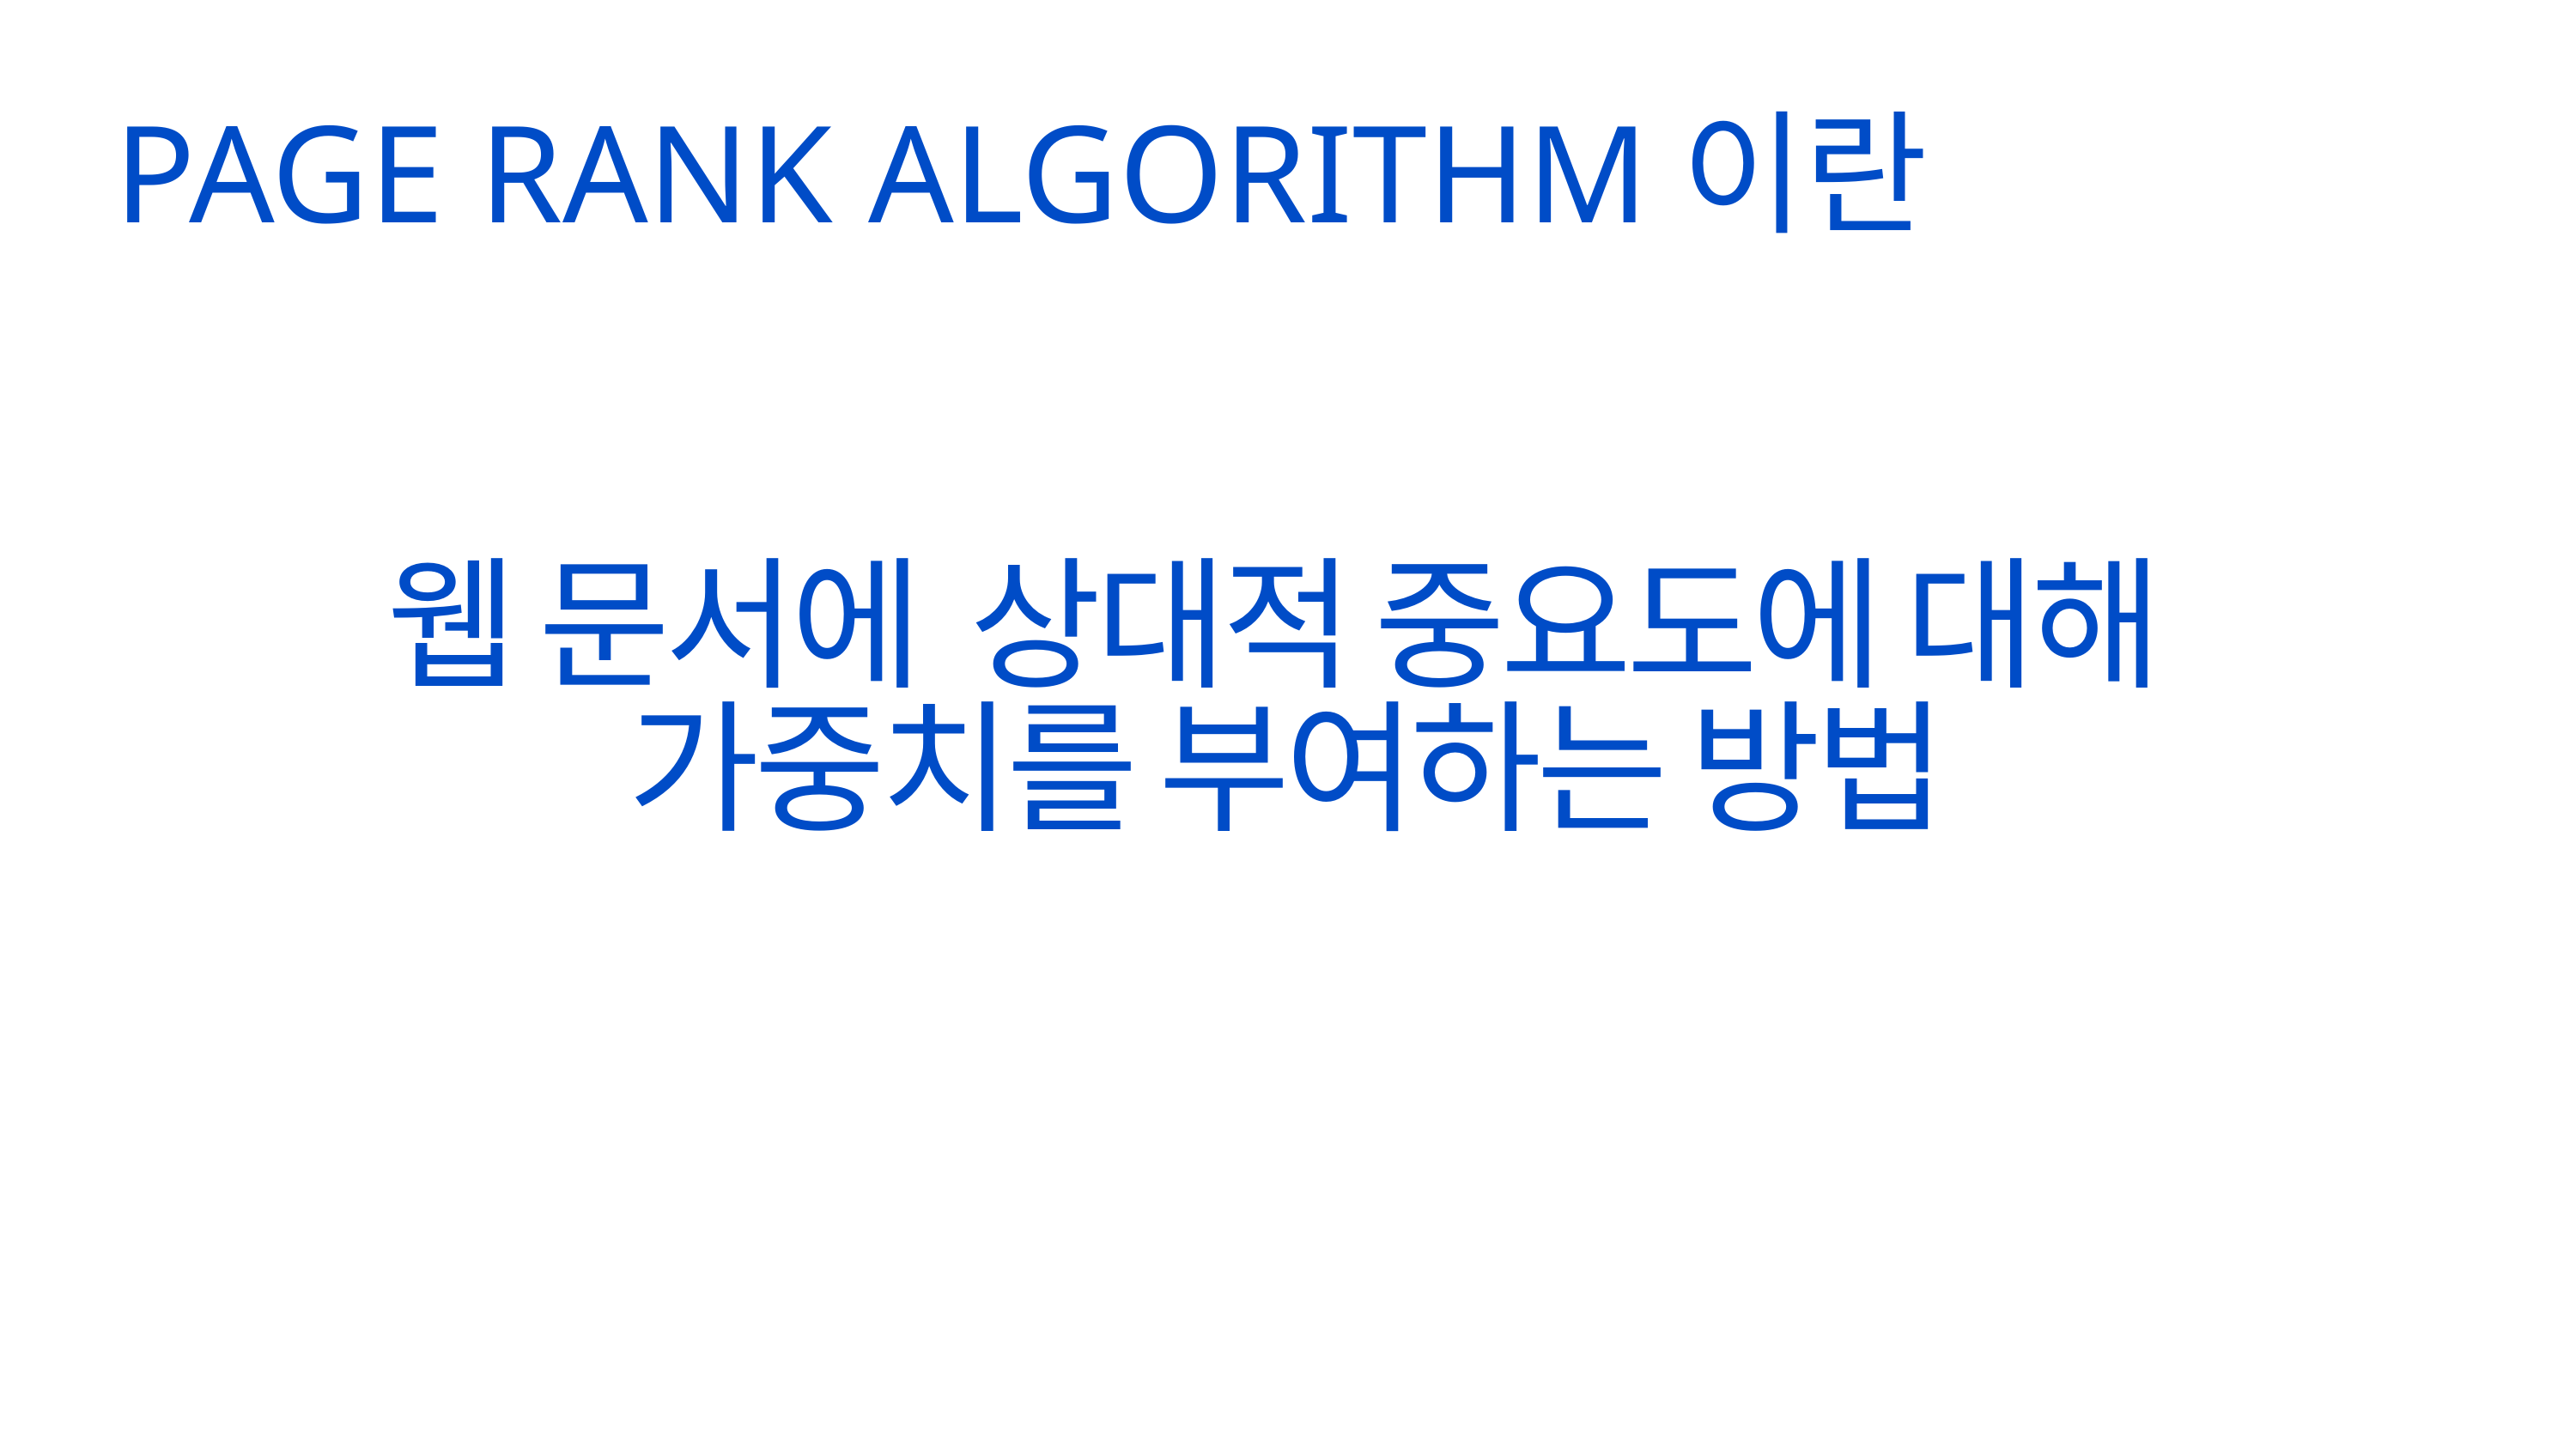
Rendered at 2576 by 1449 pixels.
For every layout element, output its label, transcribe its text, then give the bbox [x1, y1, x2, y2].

text_box 웹 문서에 상대적 중요도에 대해 가중치를 부여하는 방법 [289, 562, 2287, 849]
text_box PAGE RANK ALGORITHM이란 [114, 115, 2154, 250]
